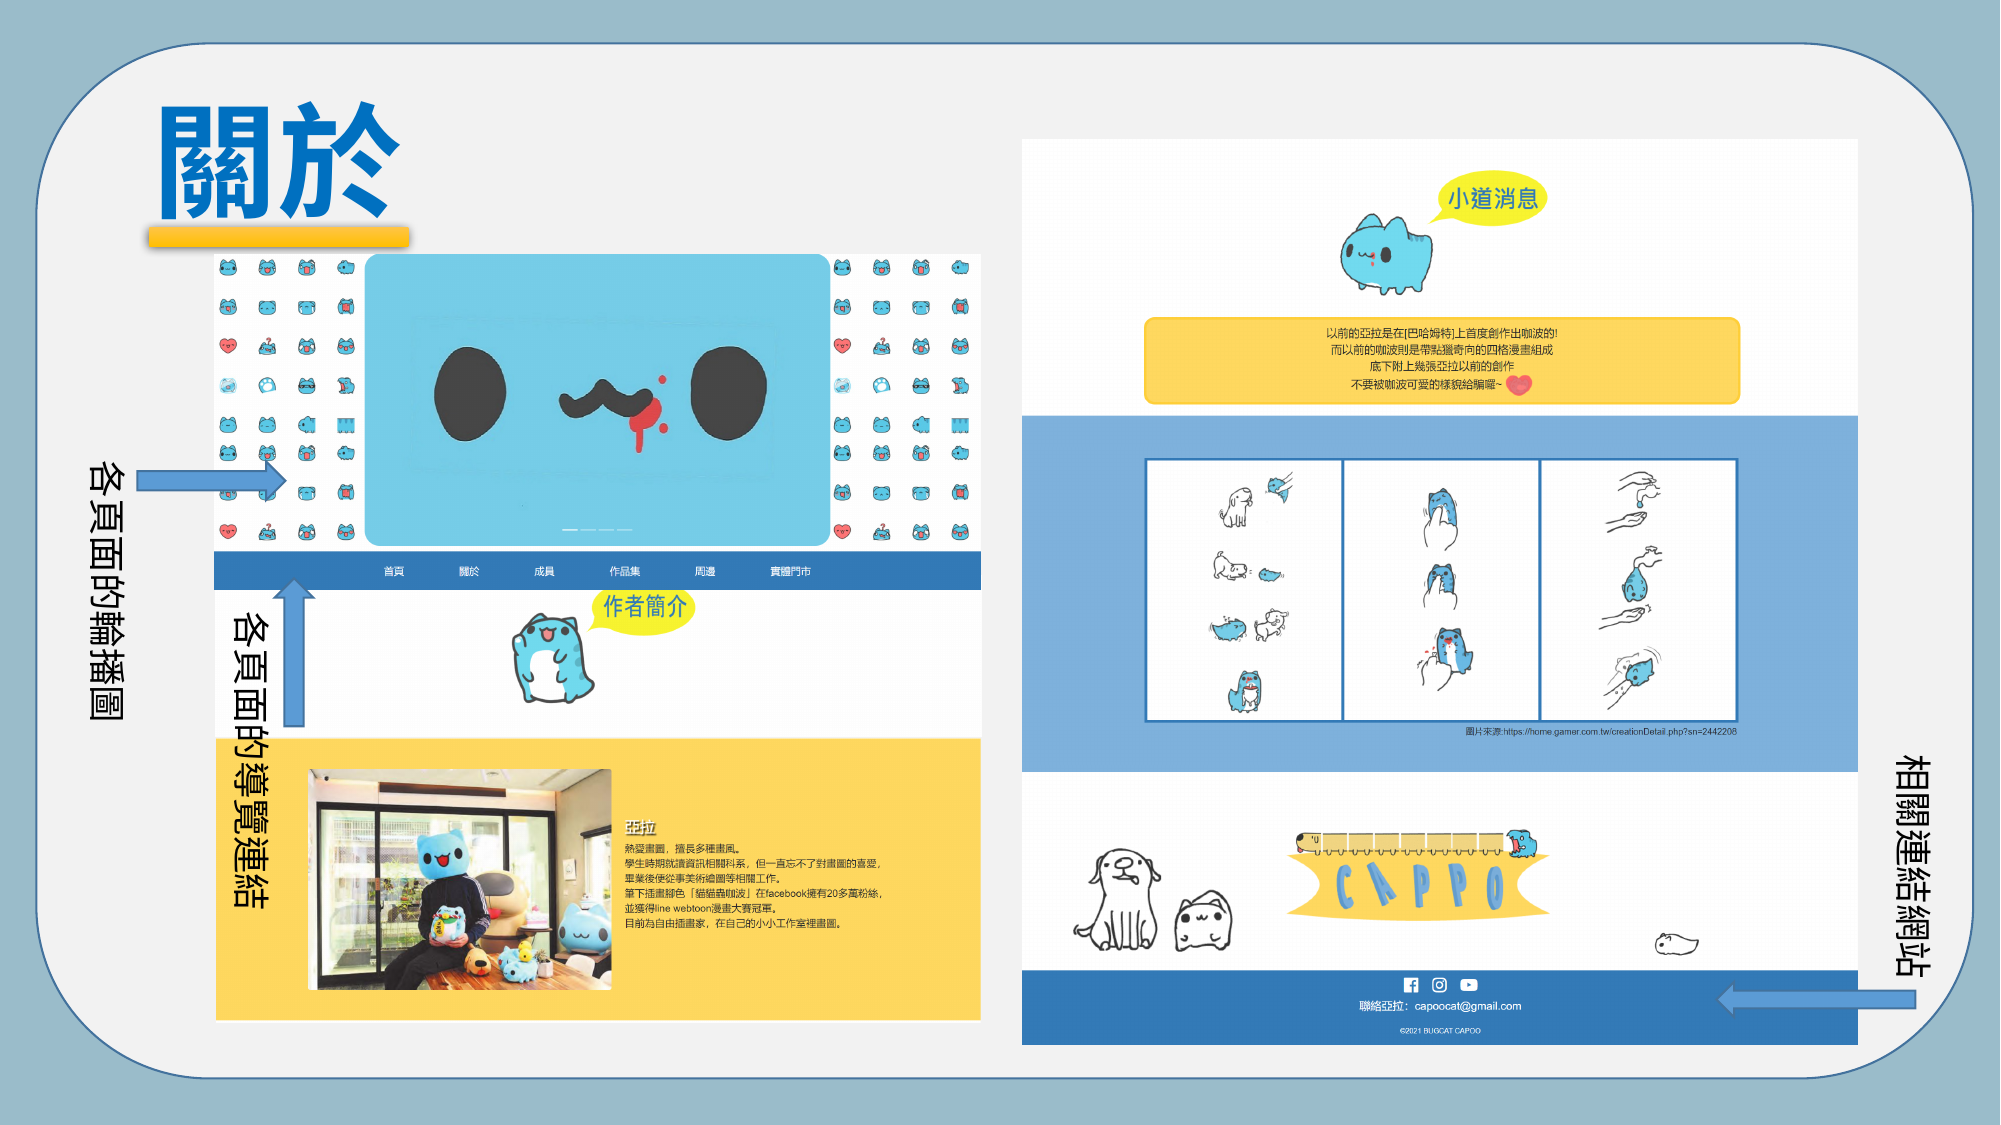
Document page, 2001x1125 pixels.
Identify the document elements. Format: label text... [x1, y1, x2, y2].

picture [214, 254, 982, 737]
text_box [136, 470, 214, 492]
text_box 各頁面的輪播圖 [62, 446, 138, 727]
text_box 各頁面的導覽連結 [206, 596, 283, 915]
title 關於 [137, 59, 1050, 278]
text_box [1858, 989, 1917, 1010]
text_box [35, 42, 1975, 1080]
picture [216, 738, 981, 1023]
text_box [149, 227, 409, 247]
picture [1022, 139, 1858, 1046]
text_box 相關連結網站 [1868, 739, 1945, 982]
